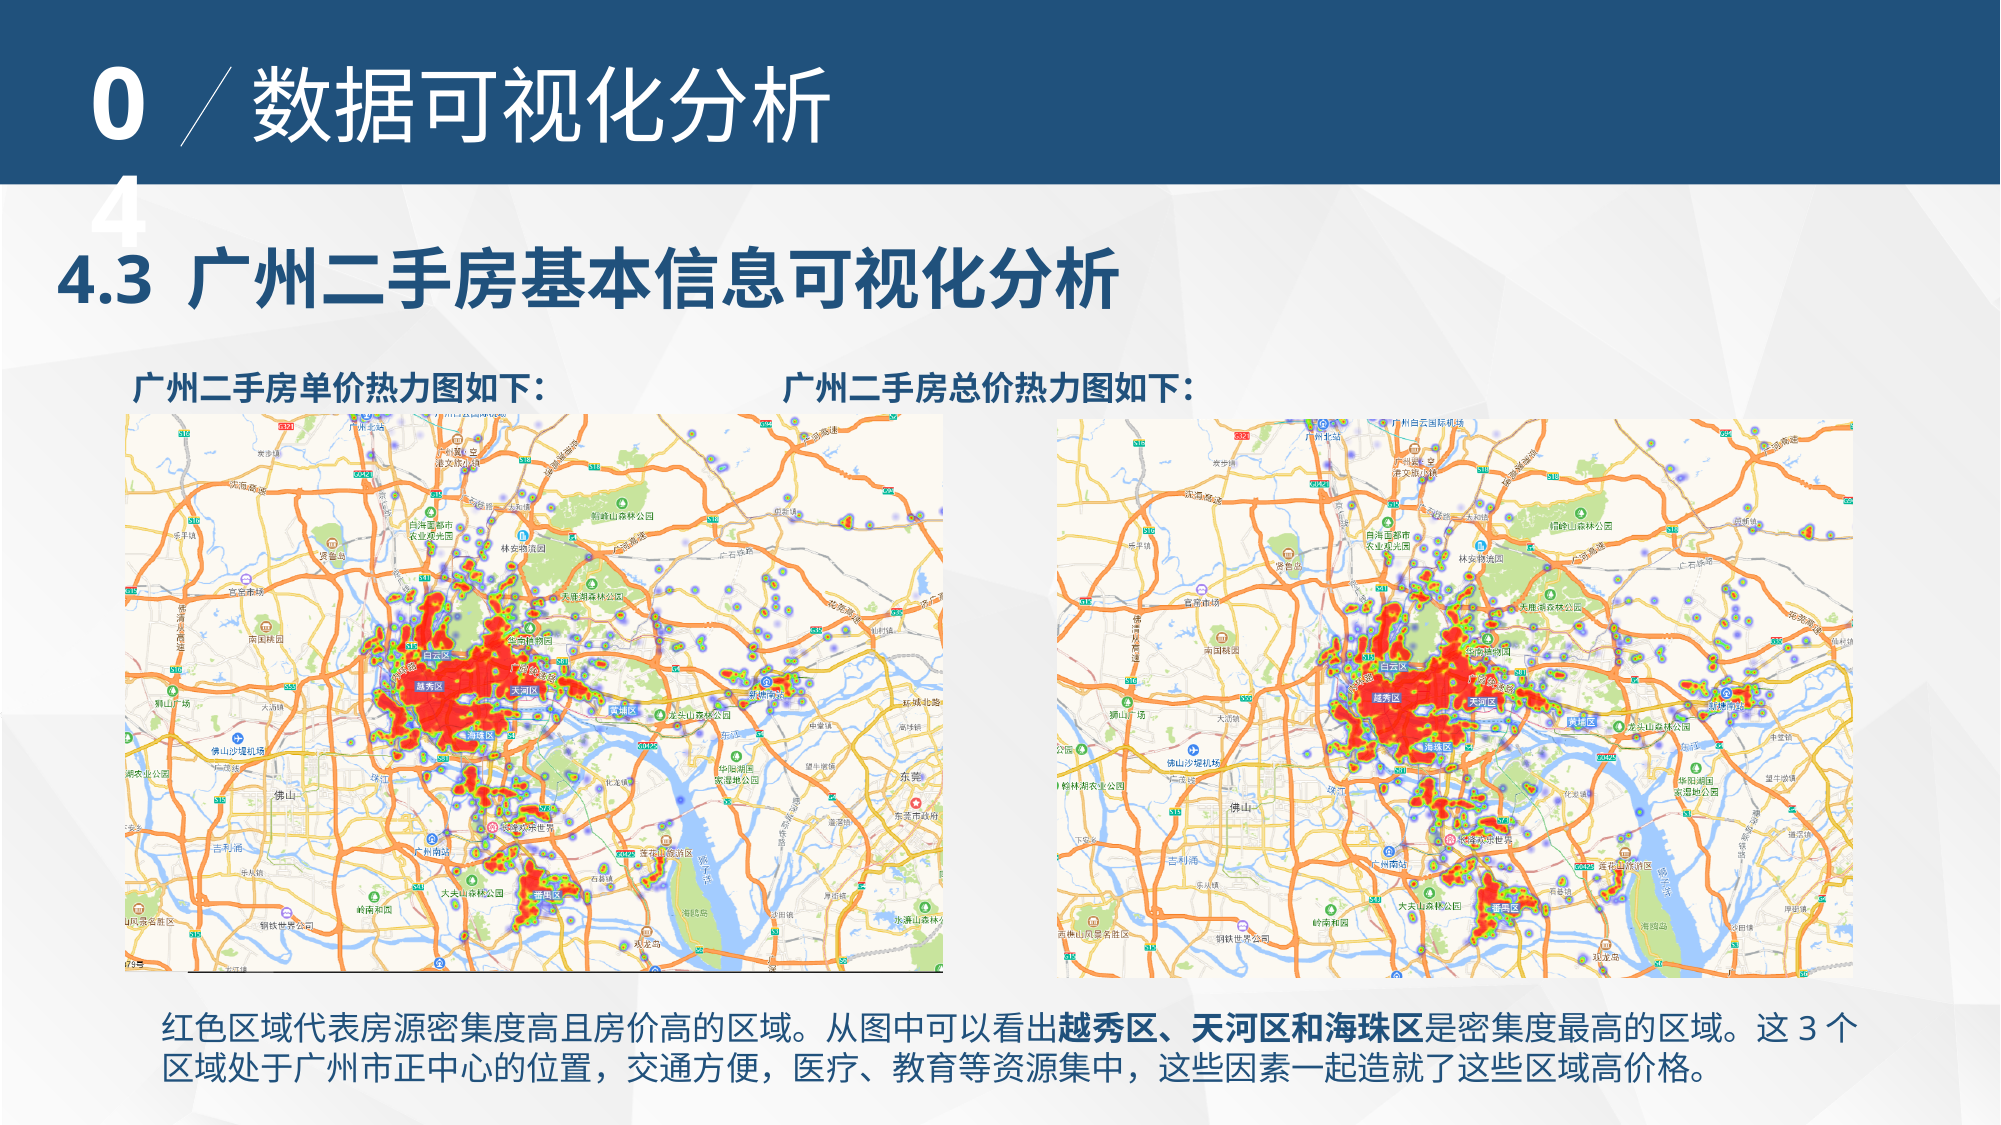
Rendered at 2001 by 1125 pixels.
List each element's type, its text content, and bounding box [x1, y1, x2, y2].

list 04 [75, 45, 218, 212]
picture [0, 0, 2001, 1125]
text_box 红色区域代表房源密集度高且房价高的区域。从图中可以看出越秀区、天河区和海珠区是密集度最高的区域。这3个区域处于广州市正中心的位置，交通方便，医疗、教育等资源集中，这些因素一起造就了这些区域高价格。 [146, 999, 1905, 1095]
text_box 4.3 广州二手房基本信息可视化分析 广州二手房单价热力图如下： 广州二手房总价热力图如下： [43, 213, 1945, 517]
list 数据可视化分析 [235, 57, 1036, 138]
